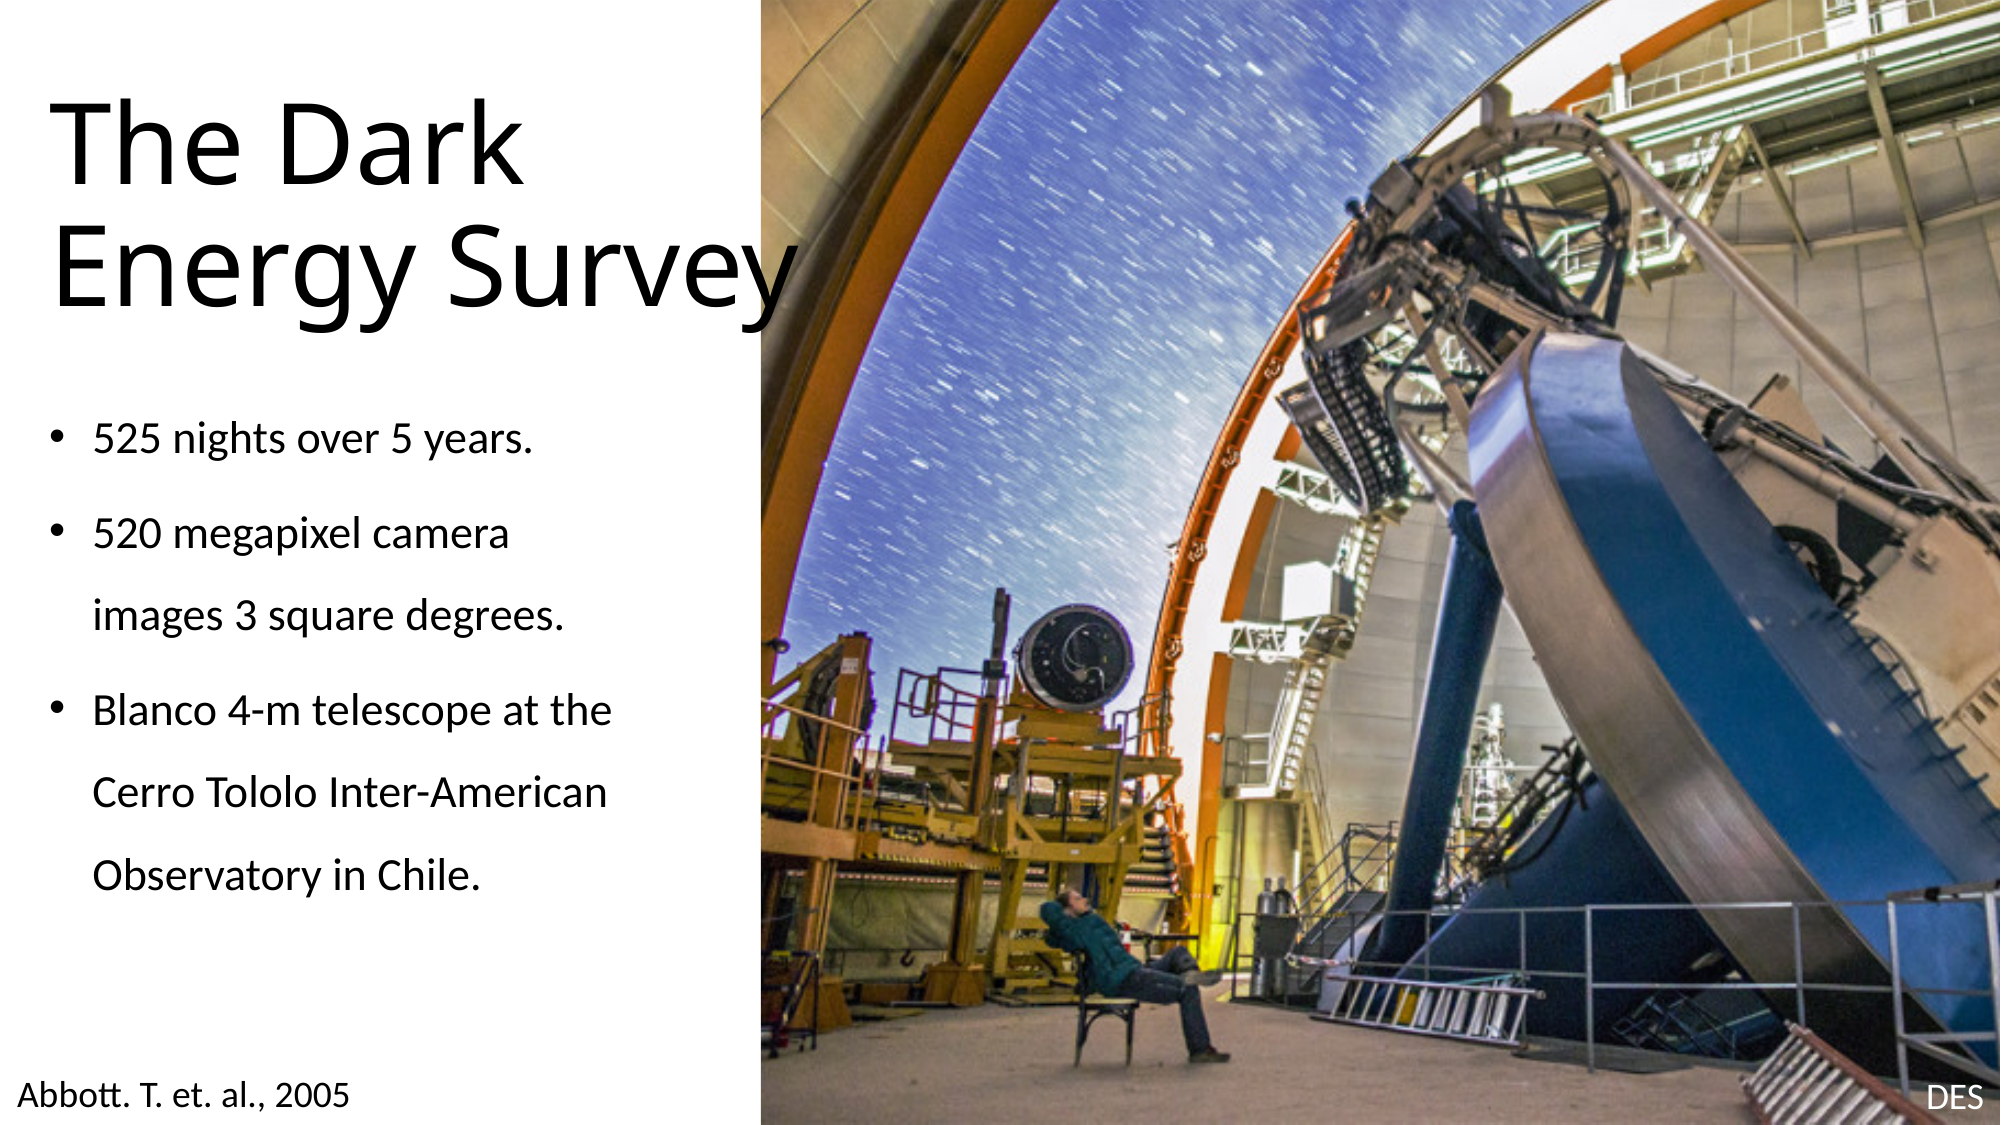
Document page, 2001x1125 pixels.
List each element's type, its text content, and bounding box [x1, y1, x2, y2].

picture [760, 0, 2000, 1125]
title The Dark Energy Survey [34, 71, 760, 347]
text_box Abbott. T. et. al., 2005 [2, 1062, 366, 1123]
text_box 525 nights over 5 years. 520 megapixel camera images 3 square degrees. Blanco 4-m telescope at the Cerro Tololo Inter-American Observatory in Chile. [34, 372, 634, 994]
